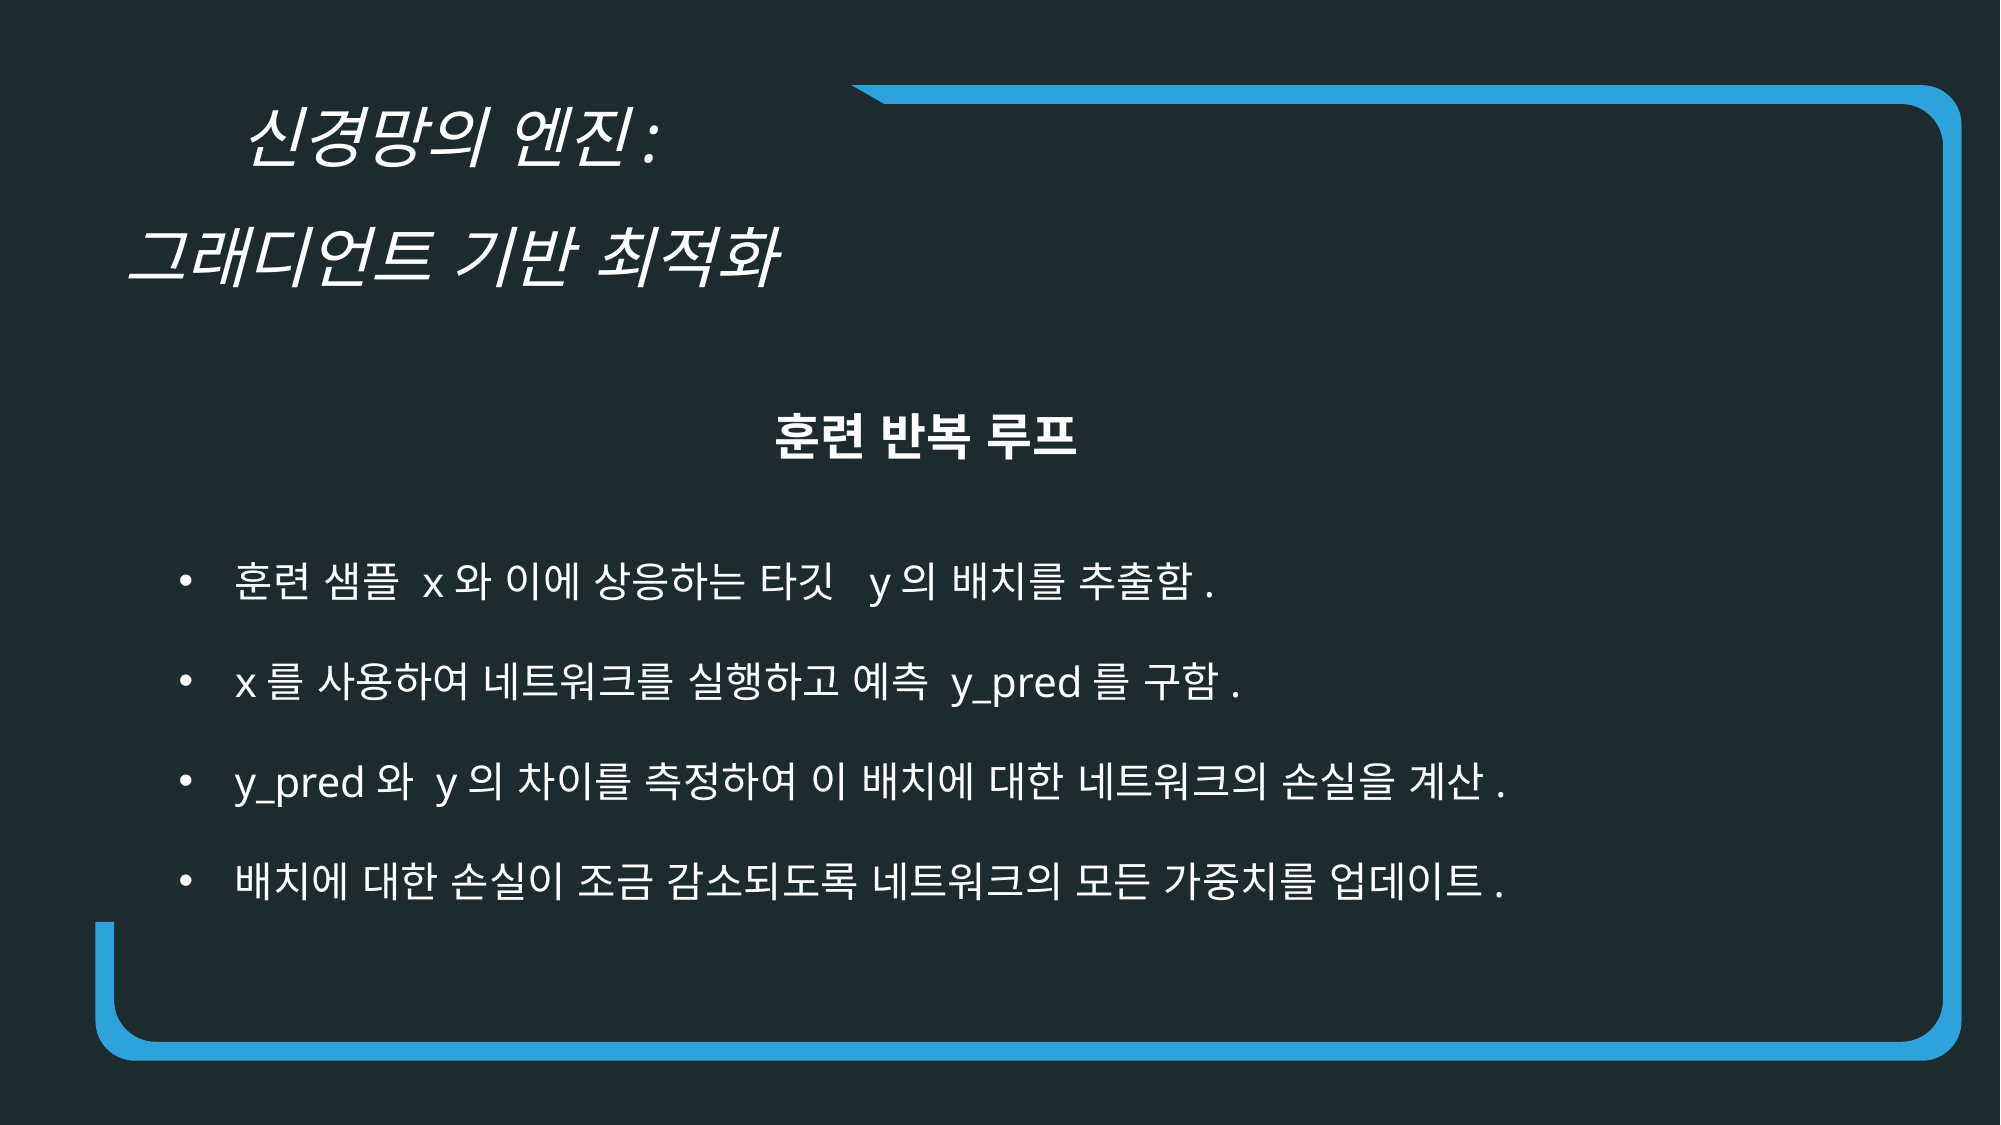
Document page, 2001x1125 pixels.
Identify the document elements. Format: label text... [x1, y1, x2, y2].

text_box [94, 84, 1963, 1062]
text_box 신경망의 엔진: 그래디언트 기반 최적화 [60, 48, 841, 304]
text_box 훈련 반복 루프 [490, 398, 1364, 473]
text_box 훈련 샘플 x와 이에 상응하는 타깃 y의 배치를 추출함. x를 사용하여 네트워크를 실행하고 예측 y_pred를 구함. y_pred와 y의 차이를 측정하여 이 배치에 대한 네트워크의 손실을 계산. 배치에 대한 손실이 조금 감소되도록 네트워크의 모든 가중치를 업데이트. [163, 548, 1819, 913]
